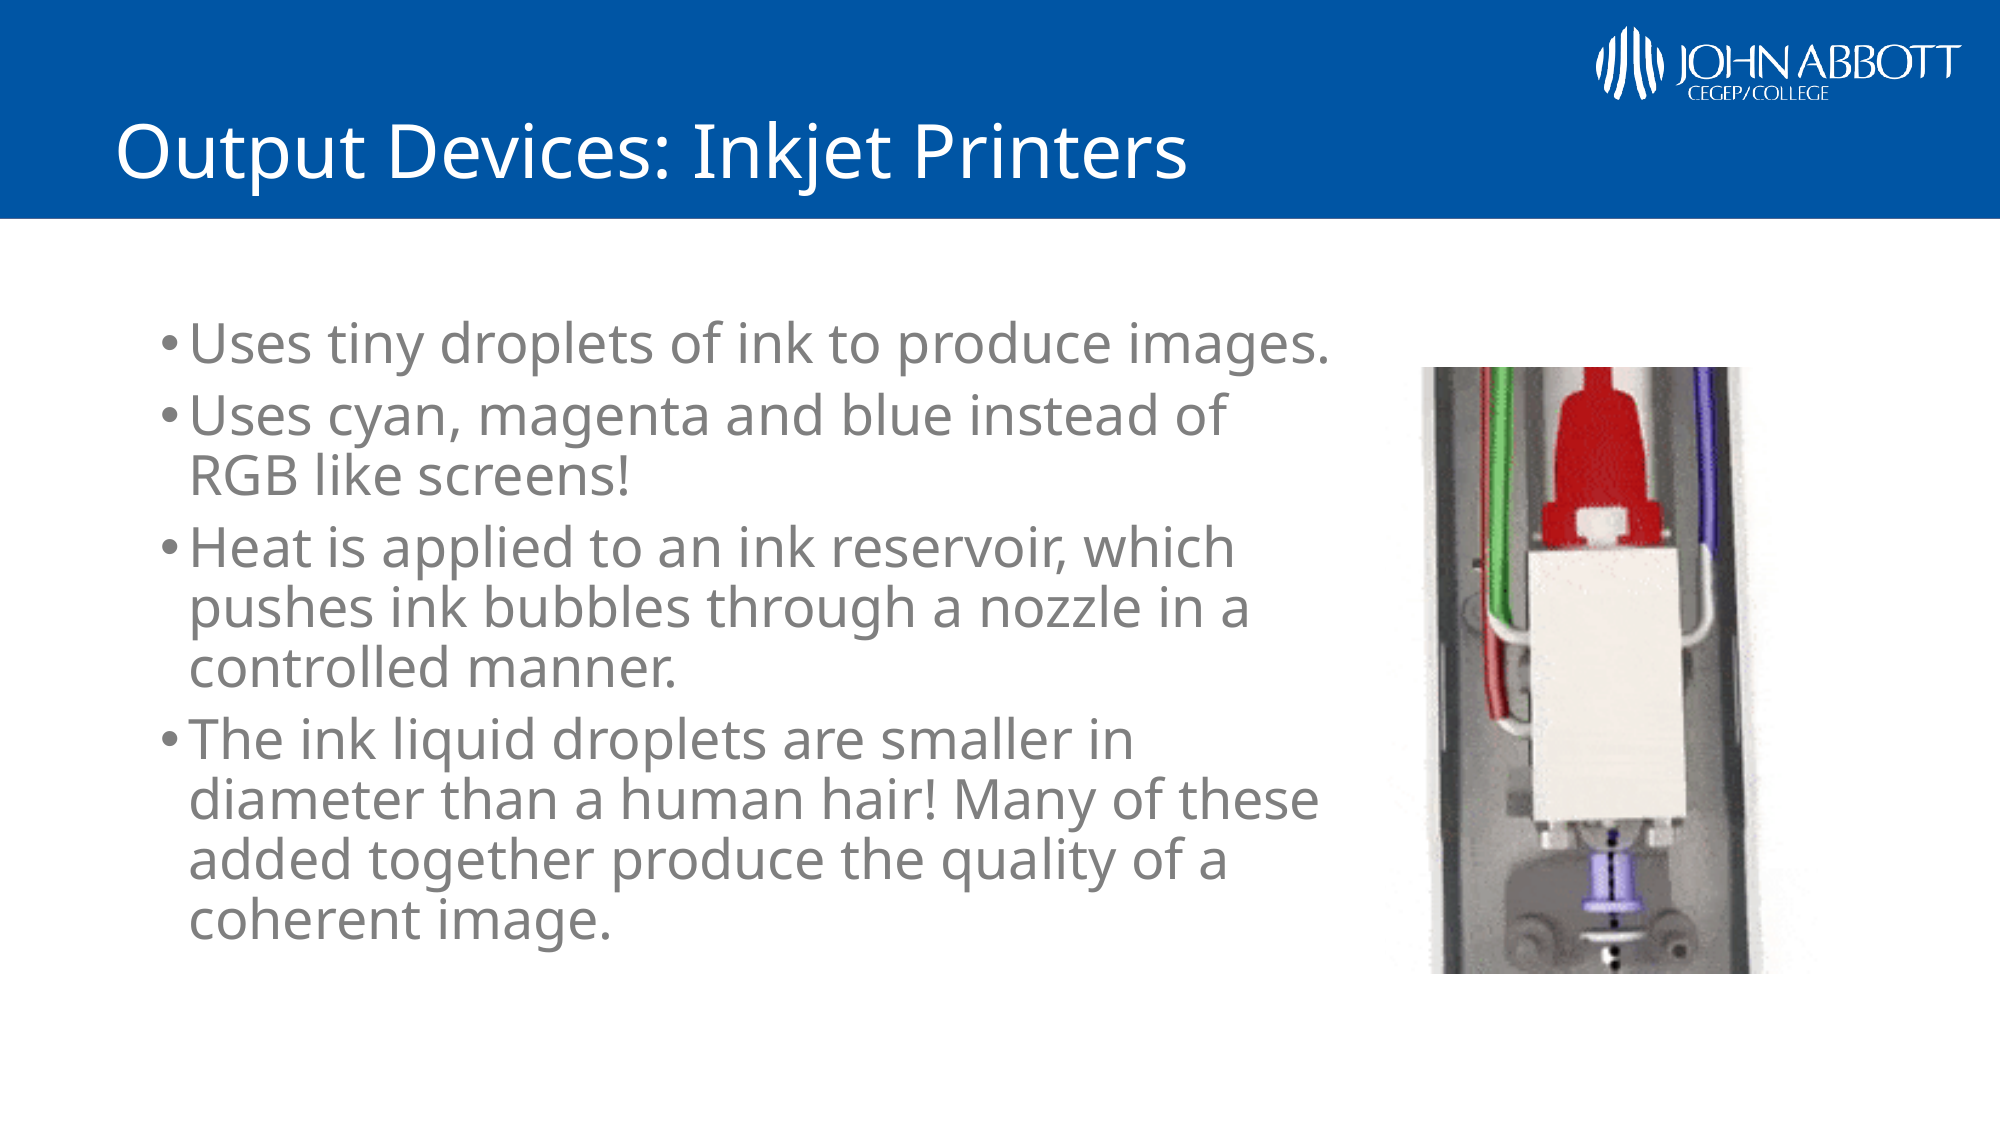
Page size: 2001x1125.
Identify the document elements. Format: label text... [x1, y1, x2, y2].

picture [1863, 26, 1962, 100]
list Uses tiny droplets of ink to produce images. Uses cyan, magenta and blue instead of RGB like screens! Heat is applied to an ink reservoir, which pushes ink bubbles through a nozzle in a controlled manner. The ink liquid droplets are smaller in diameter than a human hair! Many of these added together produce the quality of a coherent image. [137, 228, 1358, 1017]
title Output Devices: Inkjet Printers [99, 0, 1863, 202]
picture [1384, 366, 1818, 974]
